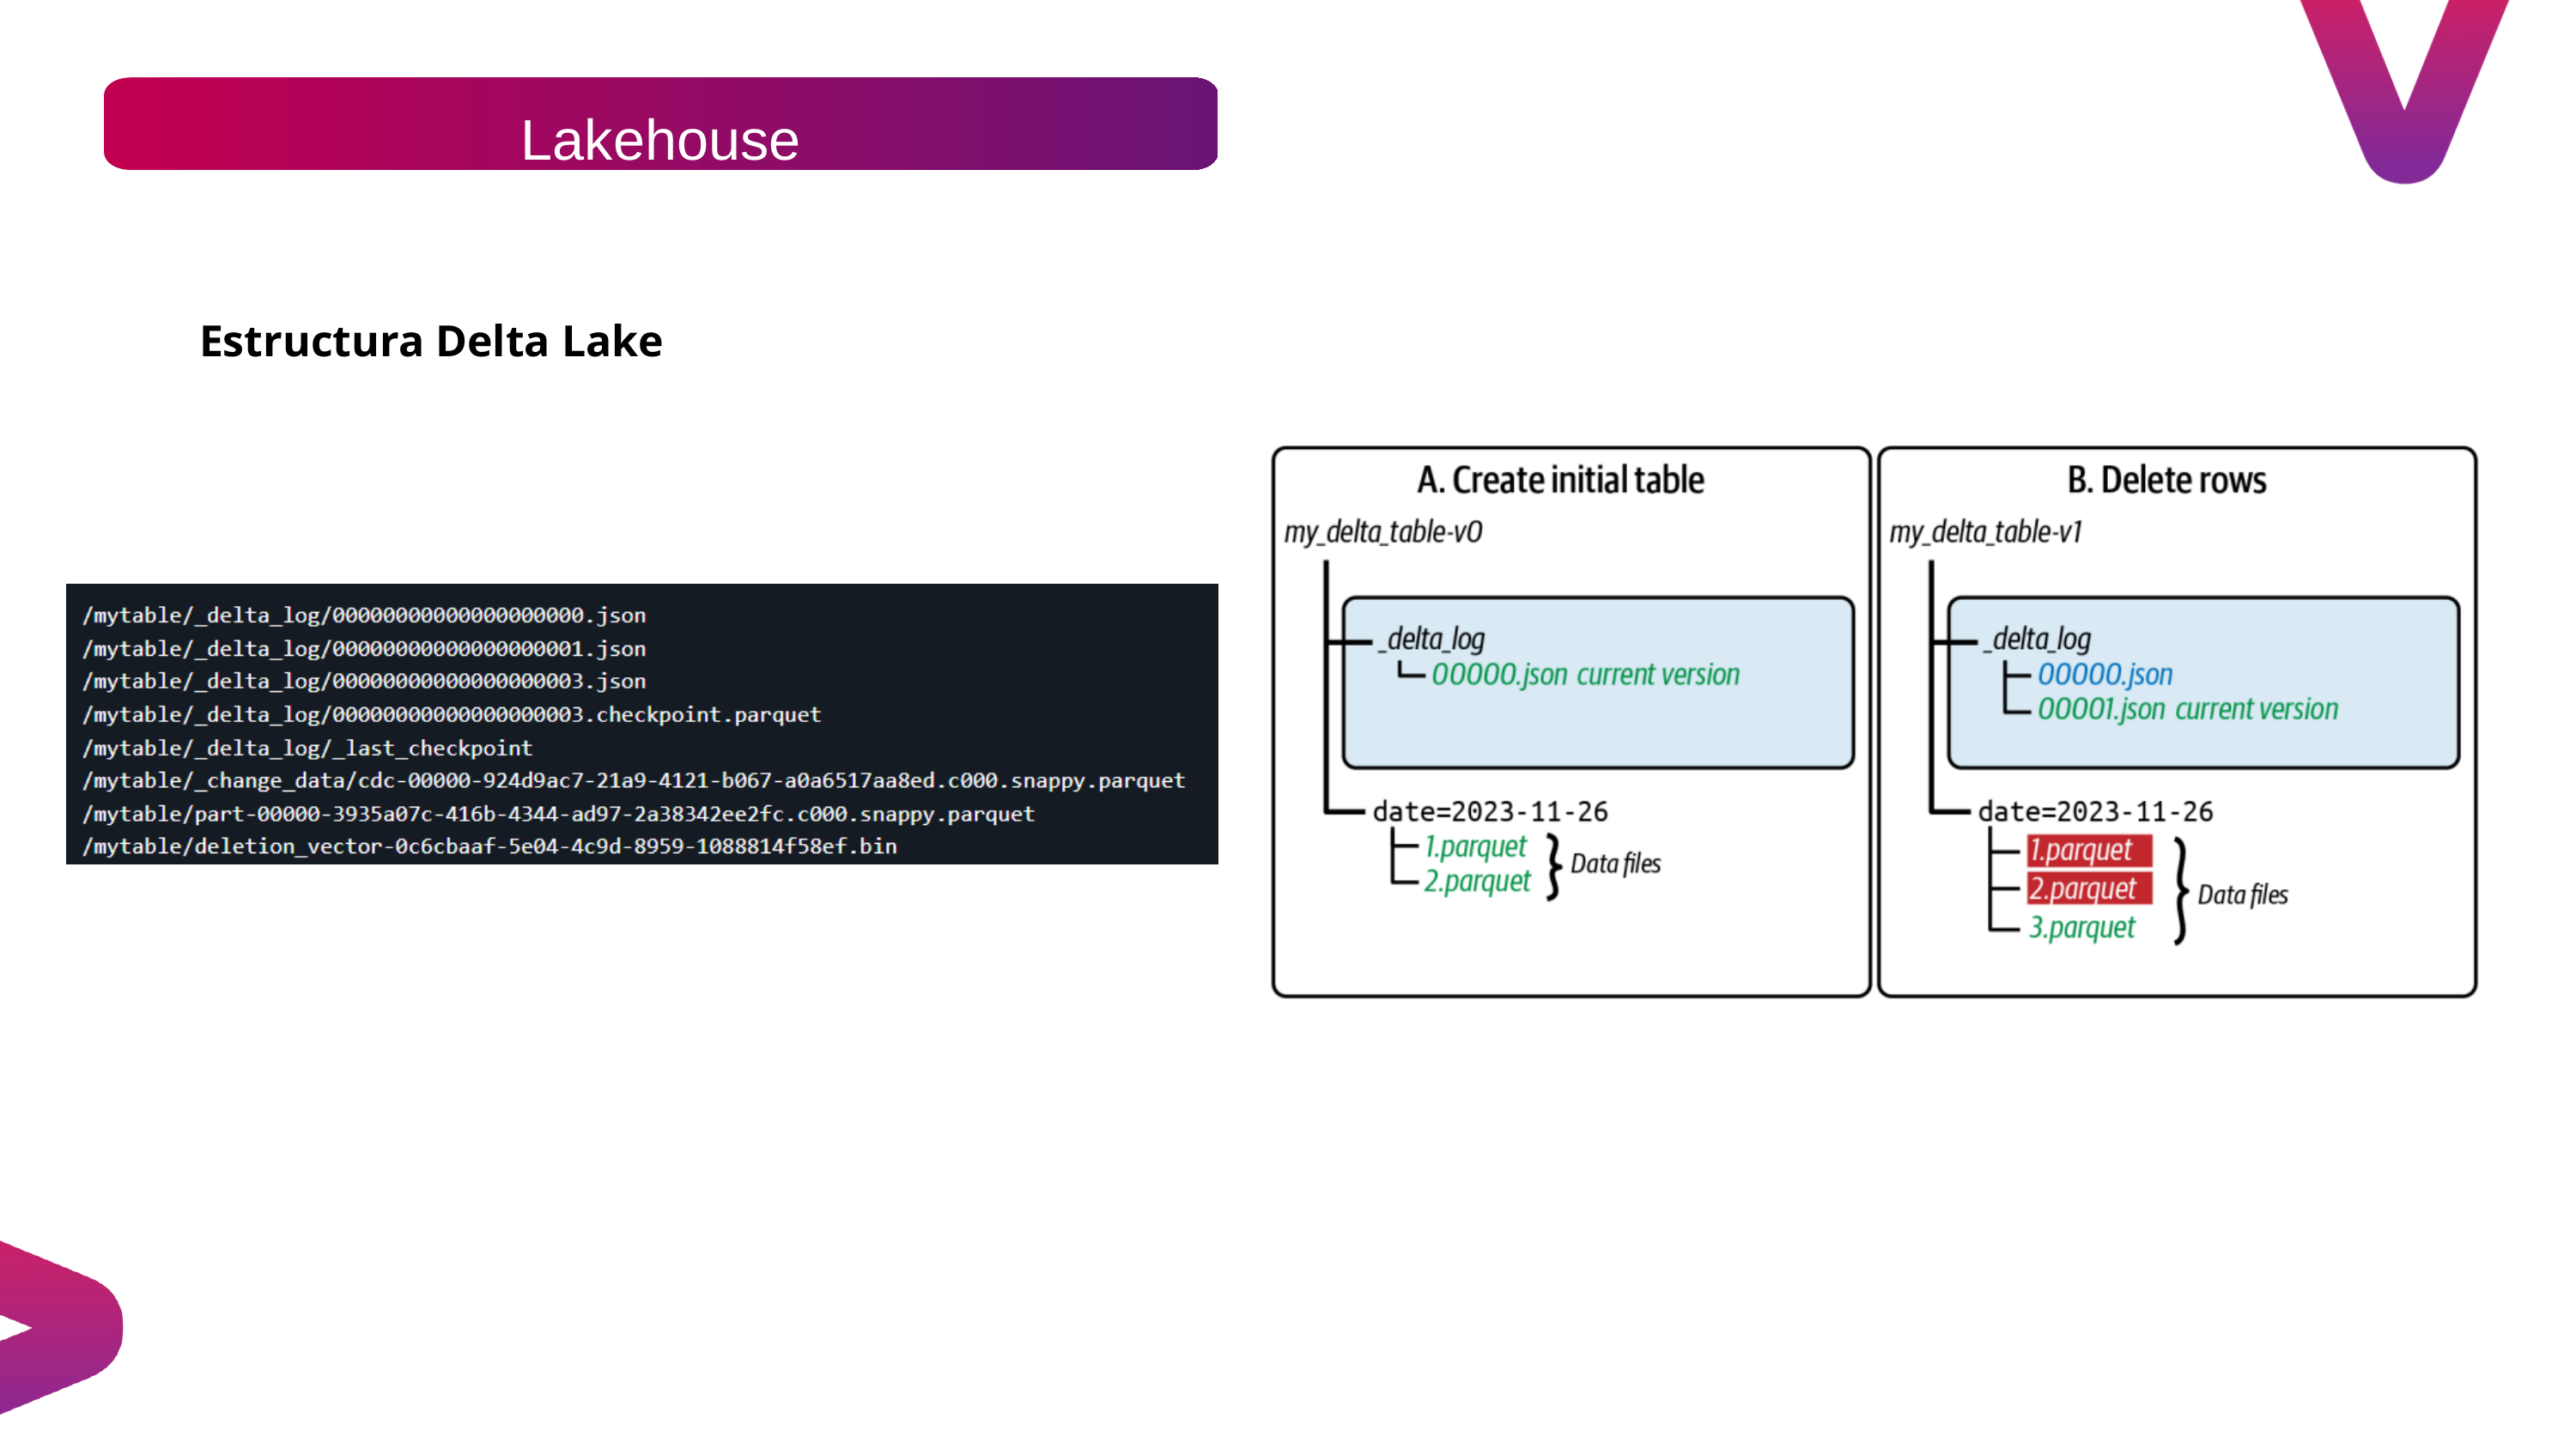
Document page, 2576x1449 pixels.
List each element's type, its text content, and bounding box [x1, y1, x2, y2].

text_box [2291, 0, 2518, 188]
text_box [103, 38, 1218, 173]
text_box Estructura Delta Lake [186, 307, 2499, 373]
text_box [0, 1184, 126, 1449]
picture [1261, 446, 2489, 1003]
picture [66, 584, 1218, 865]
